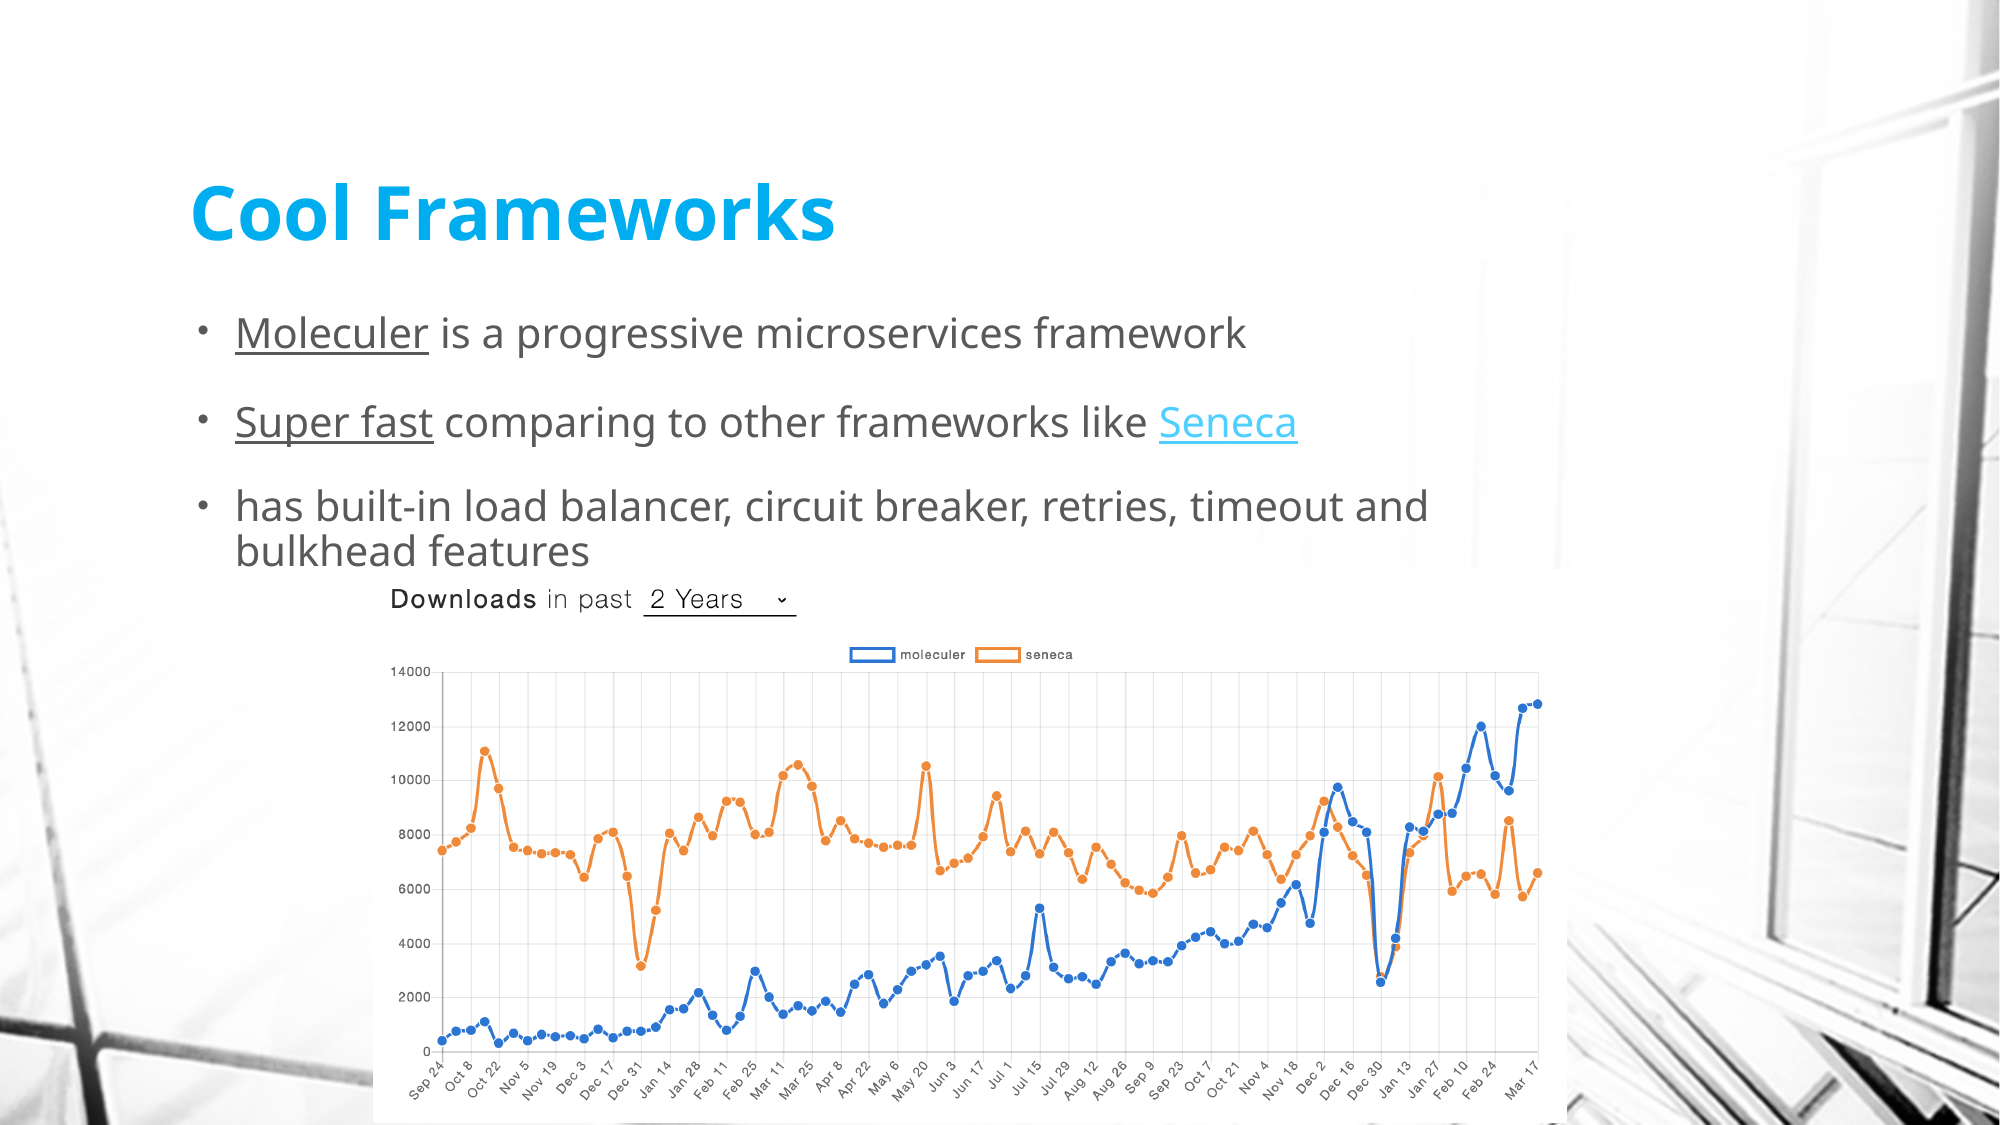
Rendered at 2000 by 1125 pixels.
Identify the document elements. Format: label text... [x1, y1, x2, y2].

list Moleculer is a progressive microservices framework Super fast comparing to other frameworks like Seneca has built-in load balancer, circuit breaker, retries, timeout and bulkhead features [174, 299, 1600, 988]
picture [0, 0, 2000, 1125]
title Cool Frameworks [174, 87, 1600, 263]
